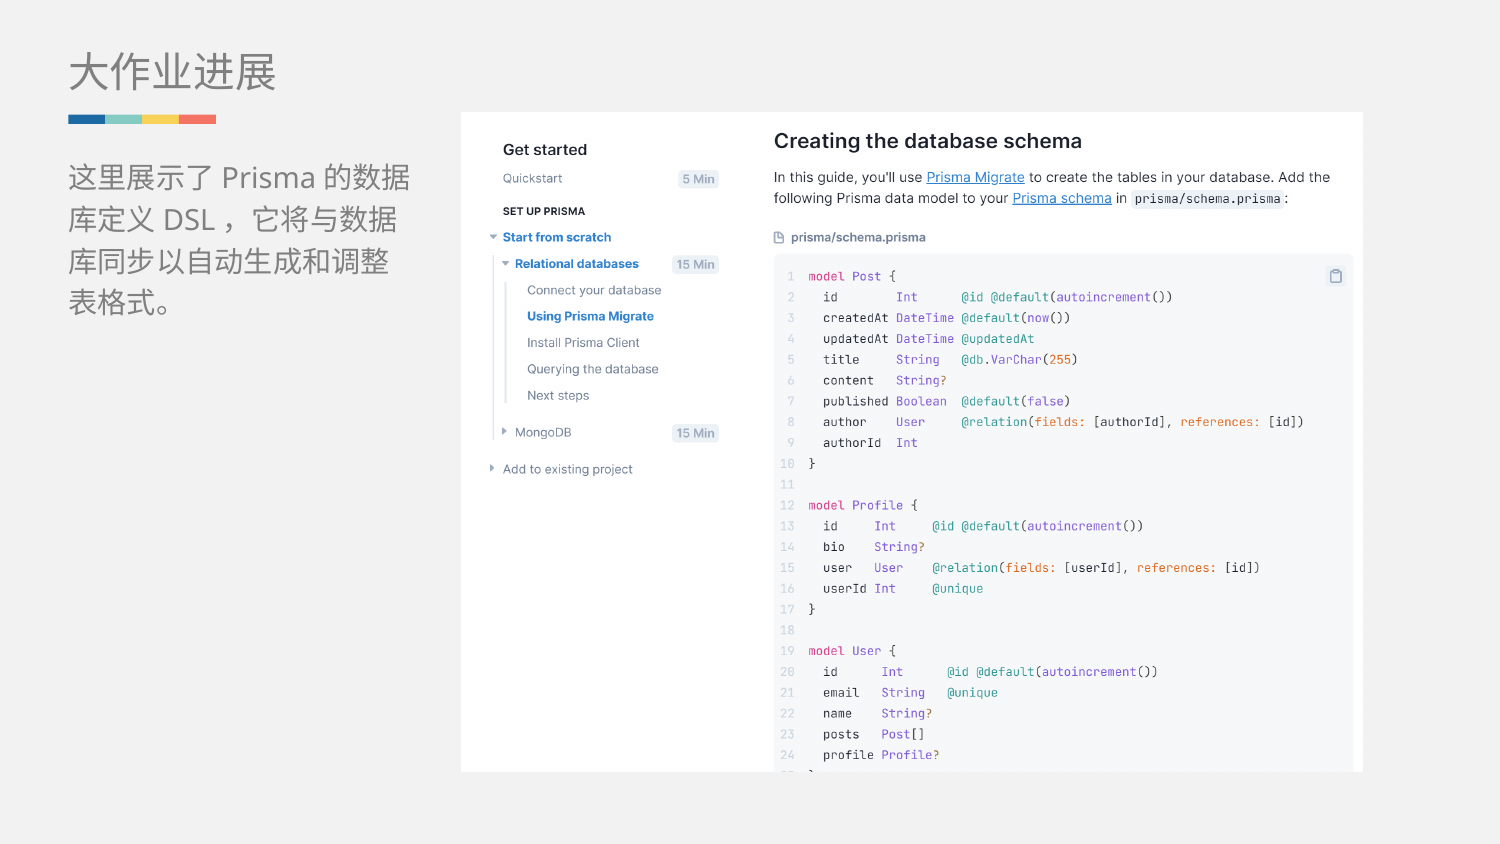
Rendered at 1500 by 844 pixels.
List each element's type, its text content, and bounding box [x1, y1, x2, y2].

text_box 大作业进展 [68, 45, 585, 96]
picture [461, 111, 1363, 772]
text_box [68, 114, 217, 125]
text_box 这里展示了Prisma的数据库定义DSL，它将与数据库同步以自动生成和调整表格式。 [68, 152, 420, 320]
